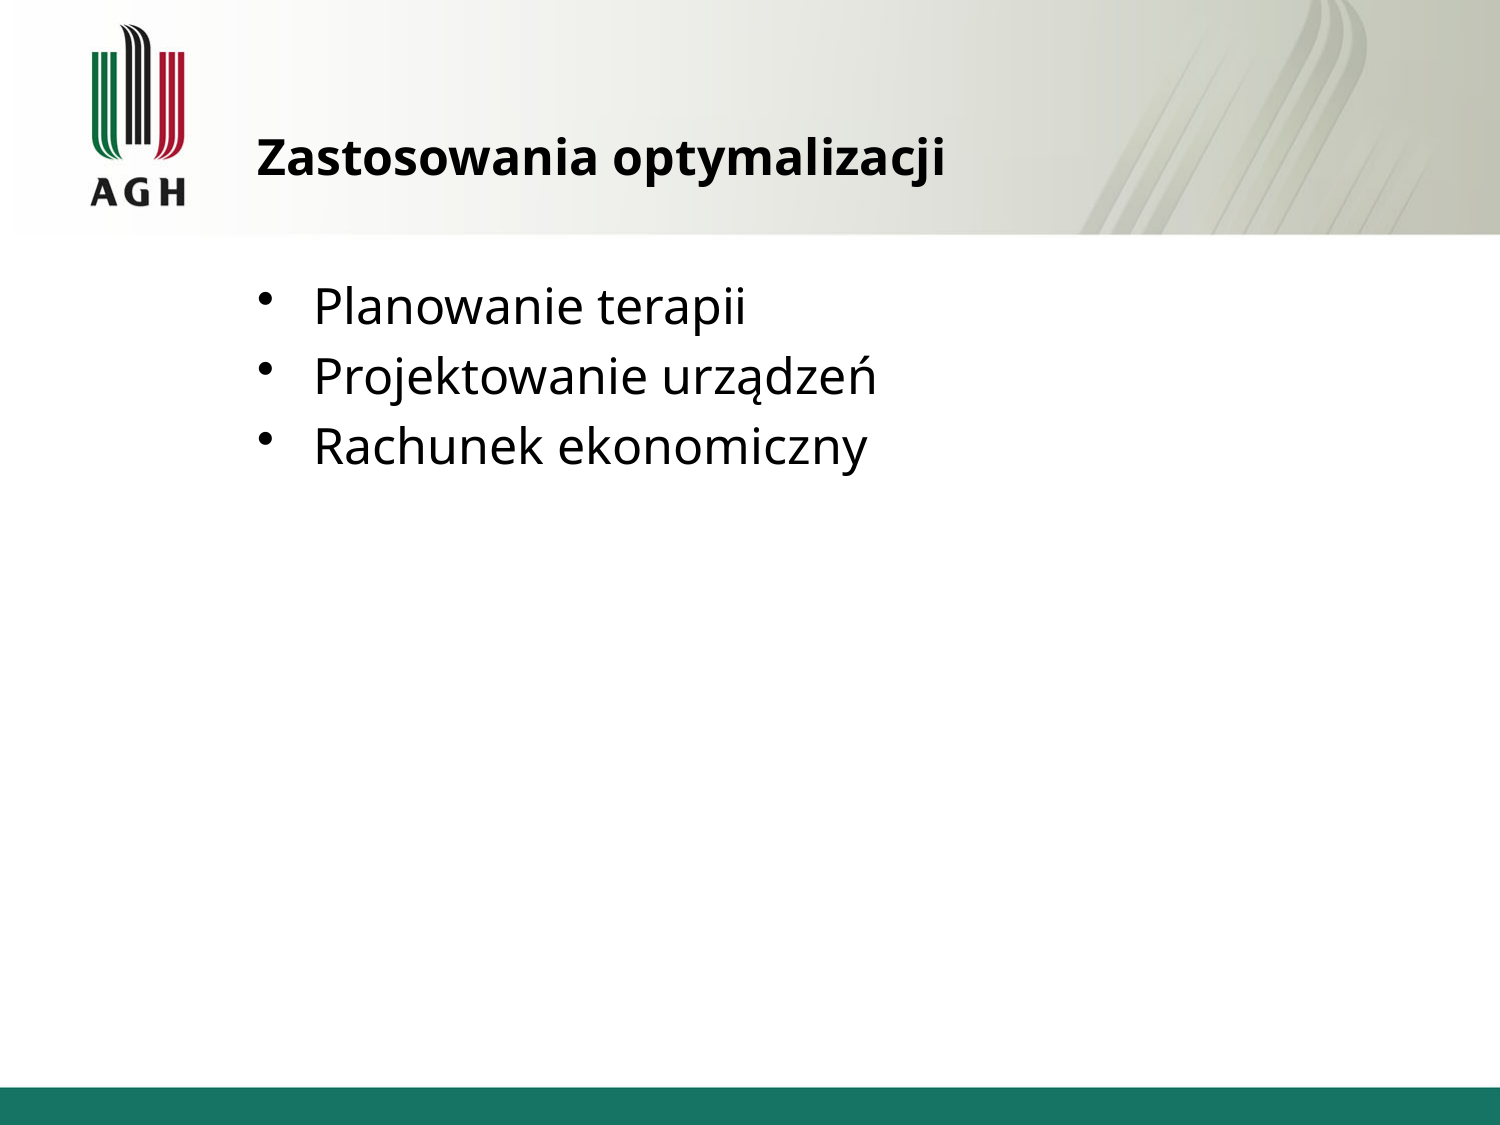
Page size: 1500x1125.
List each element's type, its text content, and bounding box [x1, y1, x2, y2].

title Zastosowania optymalizacji [242, 78, 1425, 233]
picture [0, 0, 1500, 1125]
list Planowanie terapii Projektowanie urządzeń Rachunek ekonomiczny [242, 267, 1425, 1005]
